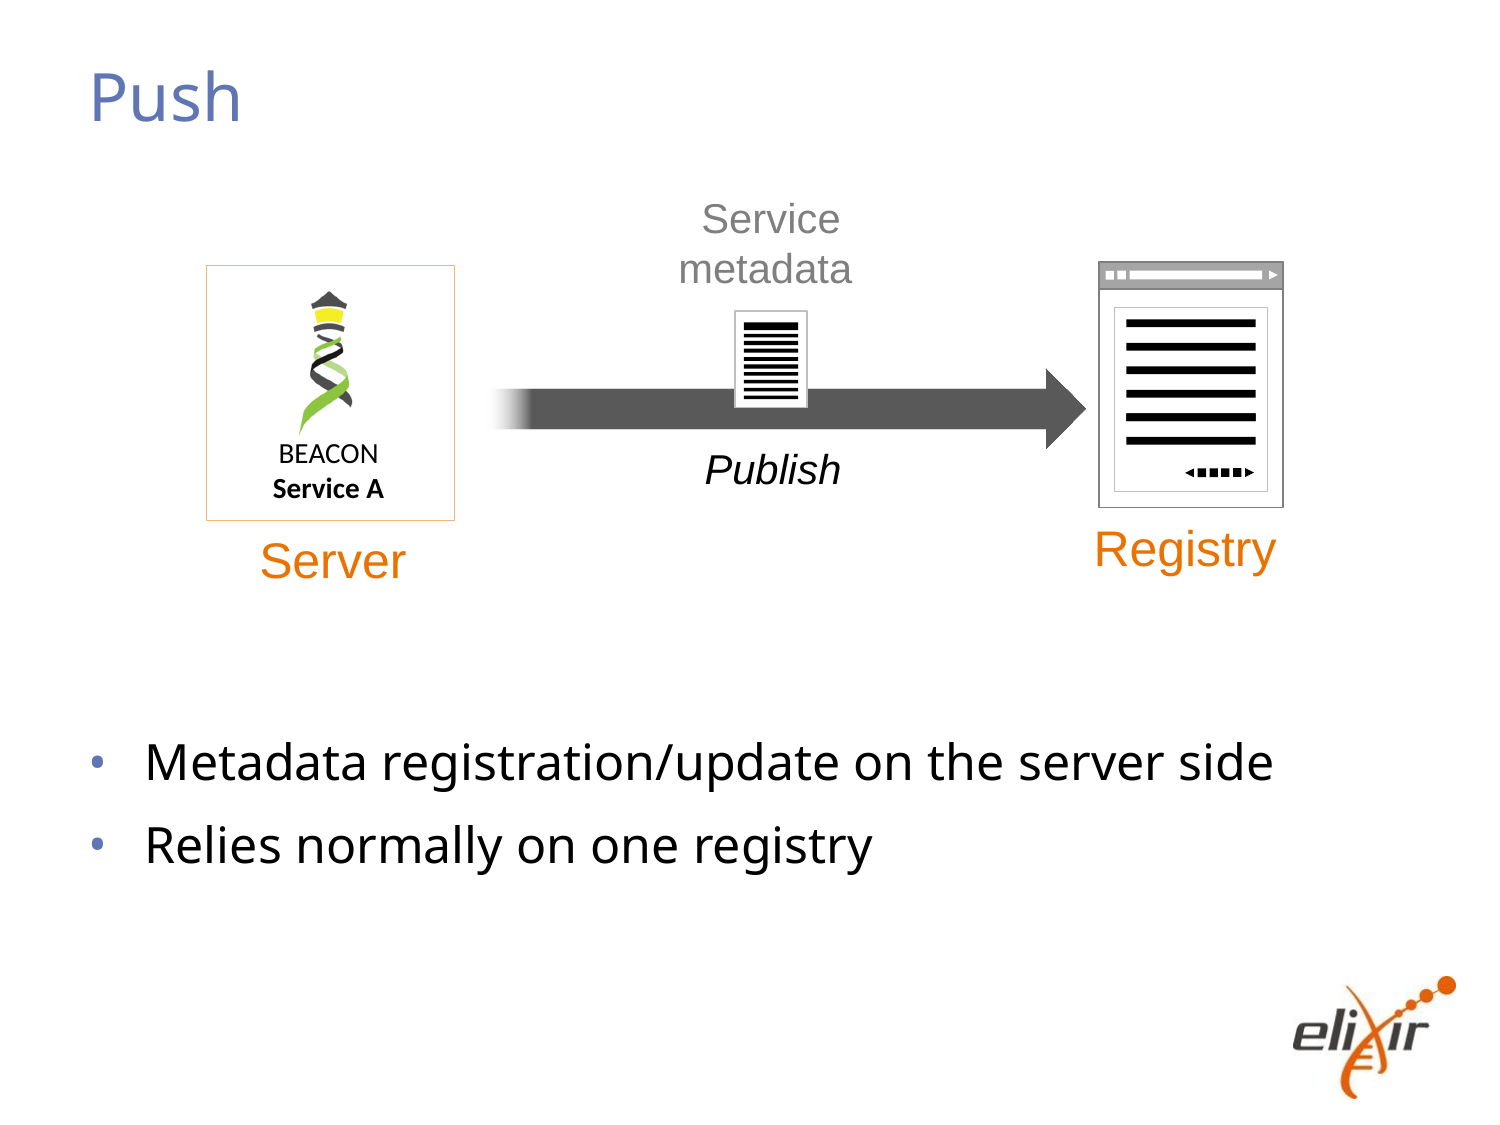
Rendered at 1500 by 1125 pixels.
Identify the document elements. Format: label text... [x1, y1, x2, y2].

text_box Service metadata [598, 184, 944, 301]
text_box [734, 310, 808, 408]
title Push [88, 54, 1426, 161]
list Metadata registration/update on the server side Relies normally on one registry [88, 730, 1426, 1000]
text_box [256, 281, 401, 513]
text_box Server [243, 520, 423, 597]
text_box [1004, 261, 1366, 636]
text_box [206, 265, 455, 521]
text_box Publish [687, 435, 859, 504]
picture [1293, 976, 1456, 1099]
text_box [484, 388, 999, 429]
